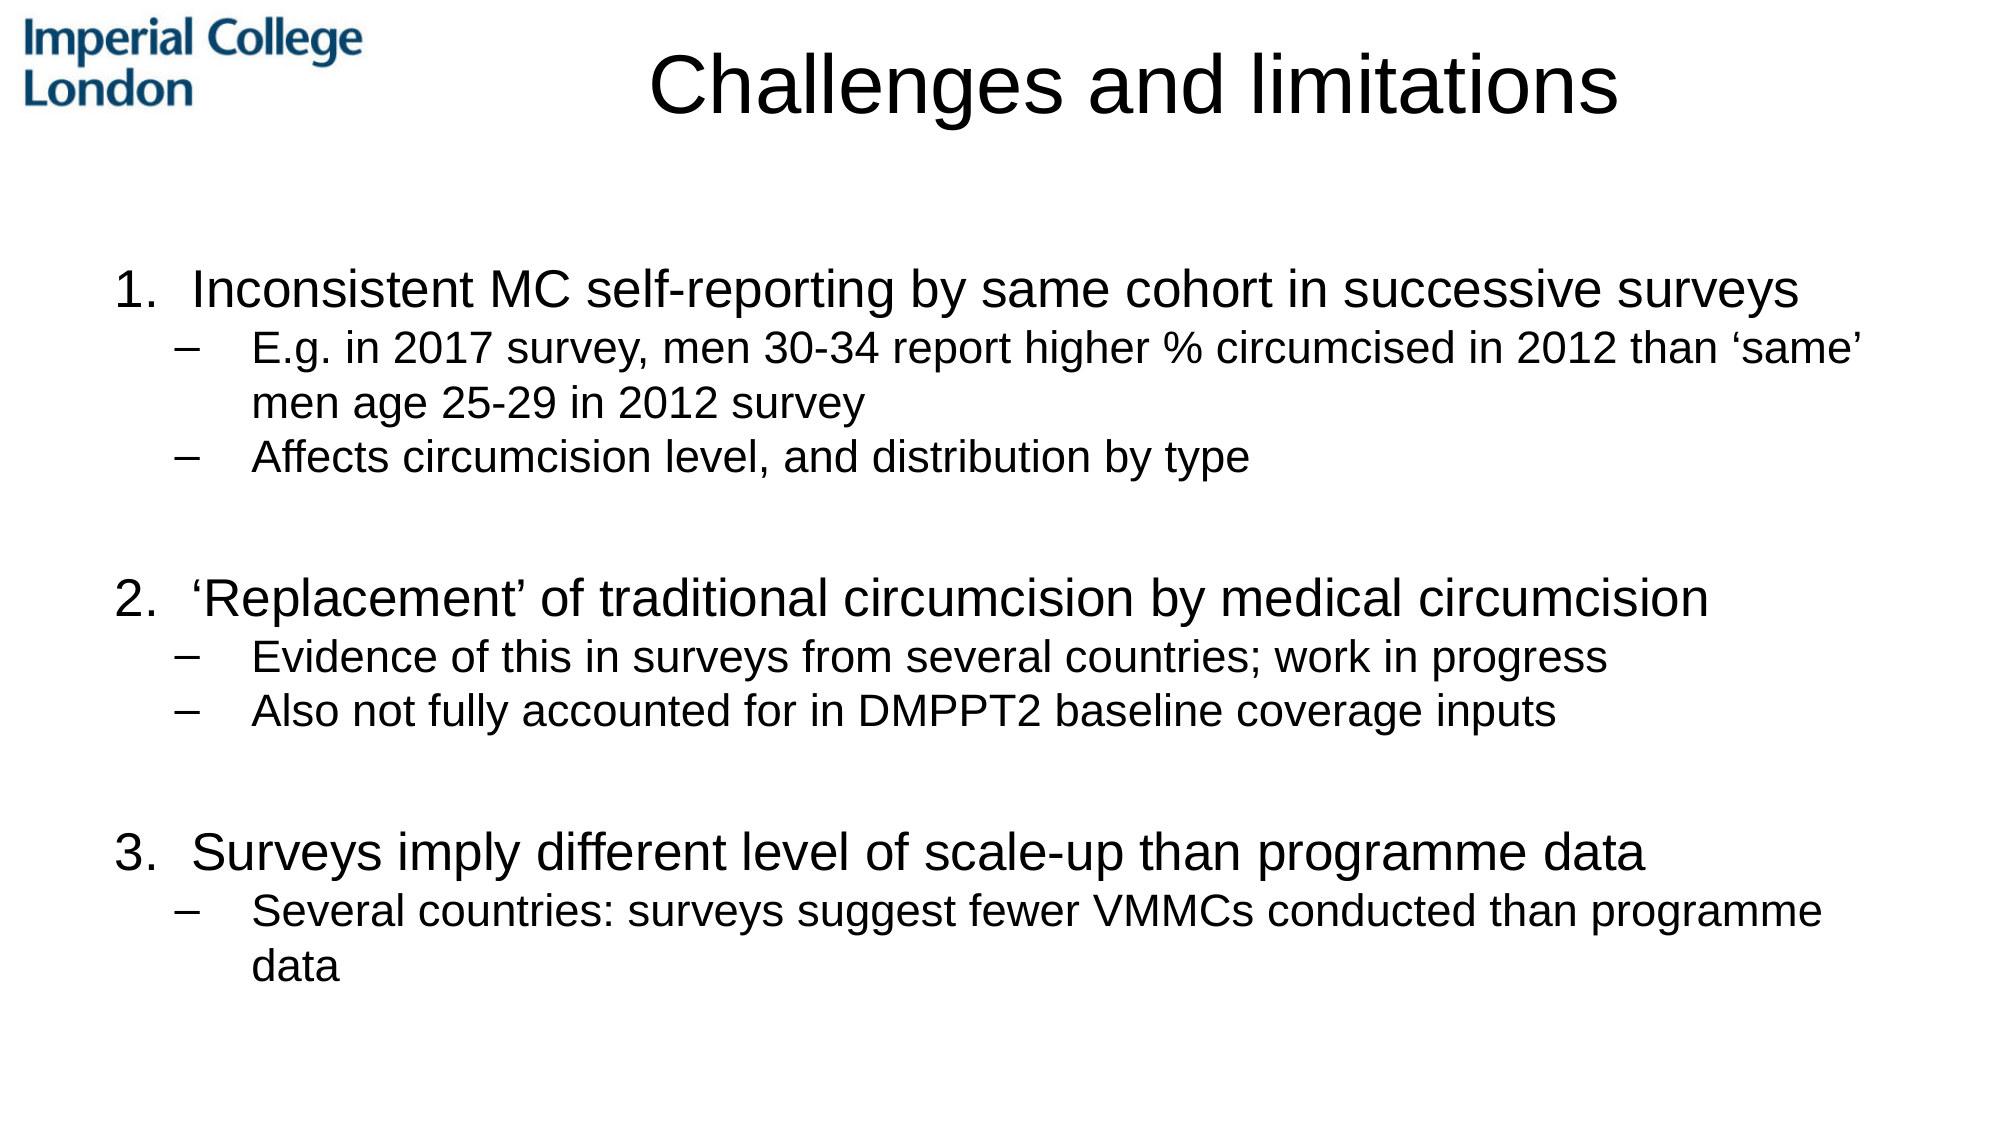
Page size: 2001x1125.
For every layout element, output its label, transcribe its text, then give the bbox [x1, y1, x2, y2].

picture [6, 8, 370, 114]
list Inconsistent MC self-reporting by same cohort in successive surveys E.g. in 2017 survey, men 30-34 report higher % circumcised in 2012 than ‘same’ men age 25-29 in 2012 survey Affects circumcision level, and distribution by type ‘Replacement’ of traditional circumcision by medical circumcision Evidence of this in surveys from several countries; work in progress Also not fully accounted for in DMPPT2 baseline coverage inputs Surveys imply different level of scale-up than programme data Several countries: surveys suggest fewer VMMCs conducted than programme data [99, 247, 1900, 1005]
title Challenges and limitations [369, 22, 1900, 129]
